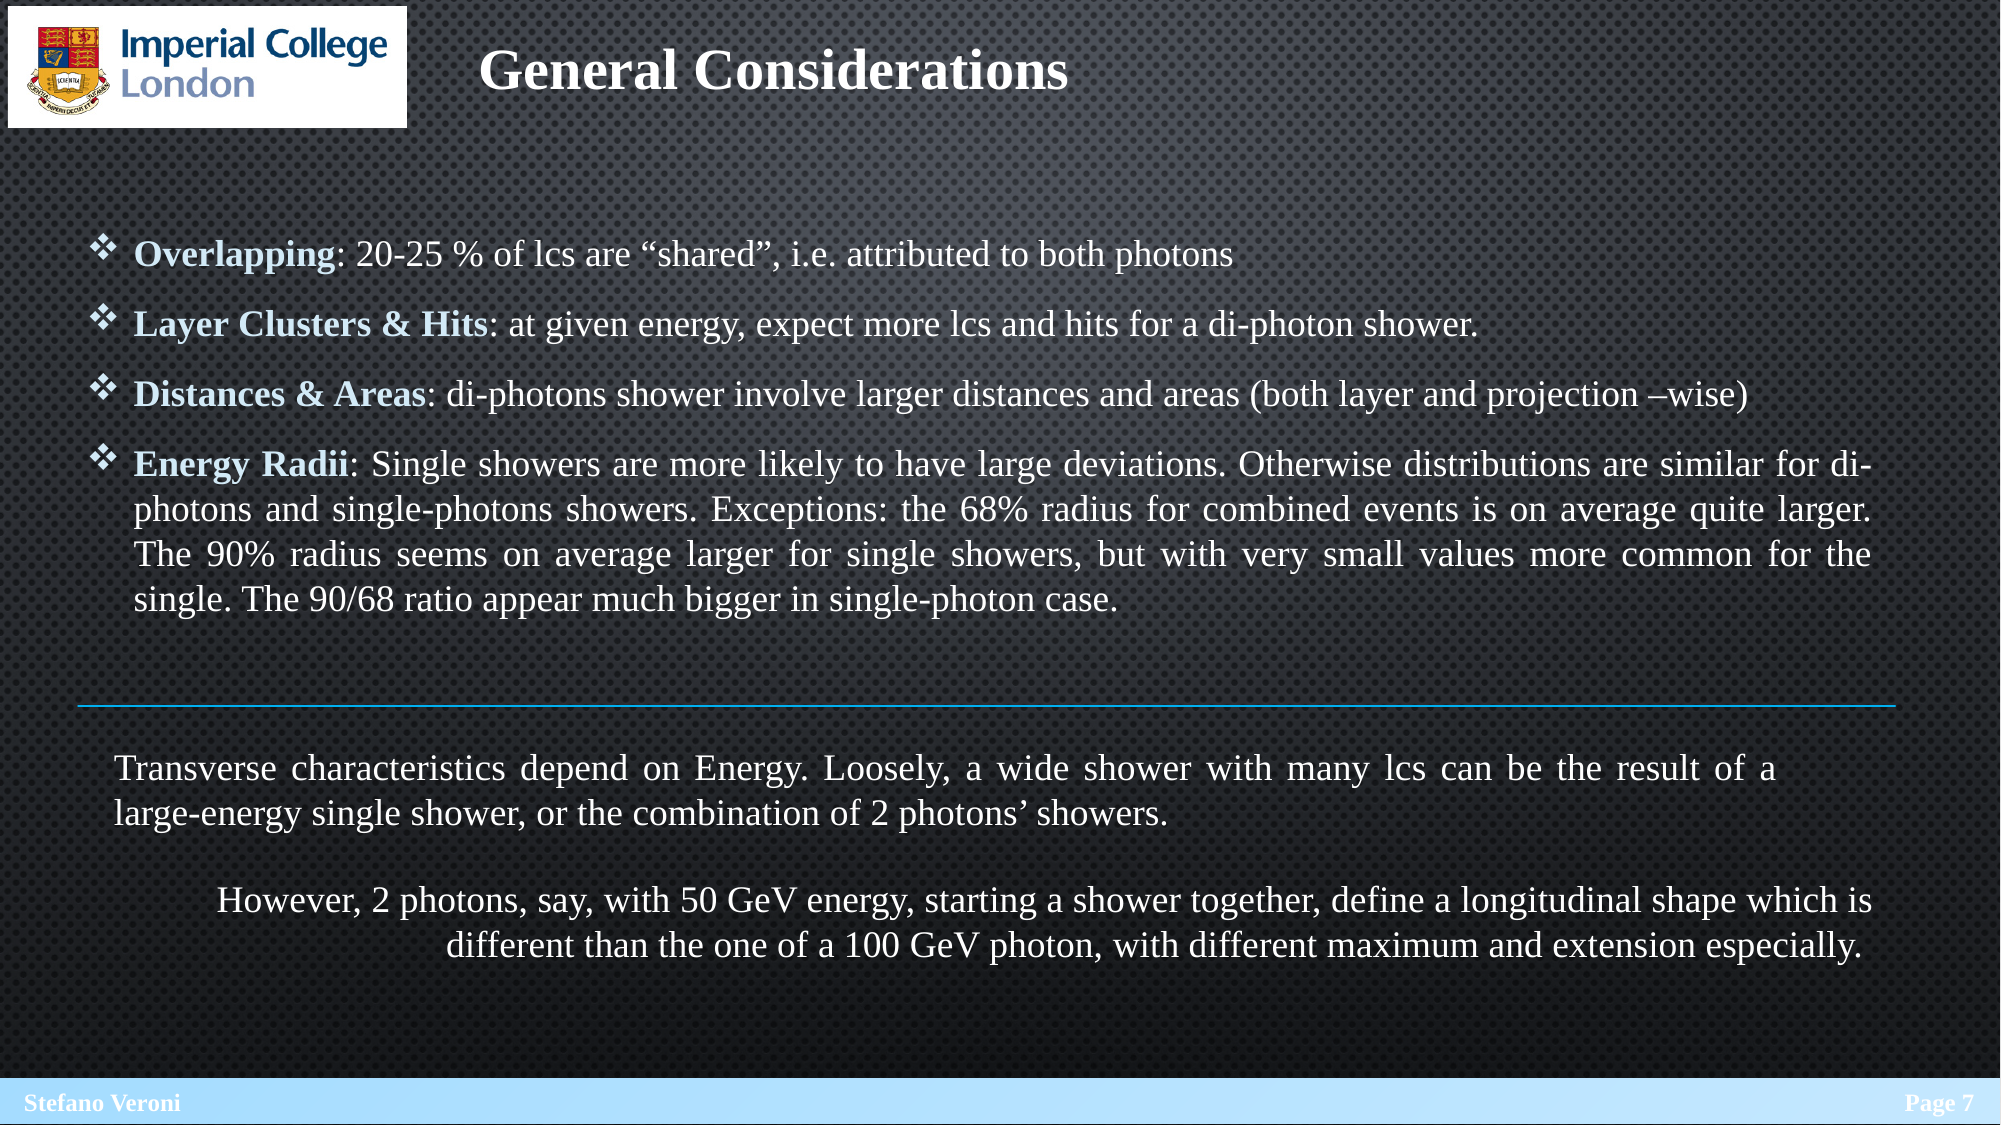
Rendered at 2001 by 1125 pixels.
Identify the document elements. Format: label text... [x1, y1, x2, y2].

text_box General Considerations [463, 24, 1471, 109]
picture [7, 6, 408, 128]
text_box Stefano Veroni Page 7 [0, 1078, 2000, 1124]
text_box Overlapping: 20-25 % of lcs are “shared”, i.e. attributed to both photons Layer Clusters & Hits: at given energy, expect more lcs and hits for a di-photon shower. Distances & Areas: di-photons shower involve larger distances and areas (both layer and projection –wise) Energy Radii: Single showers are more likely to have large deviations. Otherwise distributions are similar for di-photons and single-photons showers. Exceptions: the 68% radius for combined events is on average quite larger. The 90% radius seems on average larger for single showers, but with very small values more common for the single. The 90/68 ratio appear much bigger in single-photon case. [71, 196, 1889, 627]
text_box However, 2 photons, say, with 50 GeV energy, starting a shower together, define a longitudinal shape which is different than the one of a 100 GeV photon, with different maximum and extension especially. [165, 867, 1889, 973]
text_box Transverse characteristics depend on Energy. Loosely, a wide shower with many lcs can be the result of a large-energy single shower, or the combination of 2 photons’ showers. [99, 735, 1794, 841]
